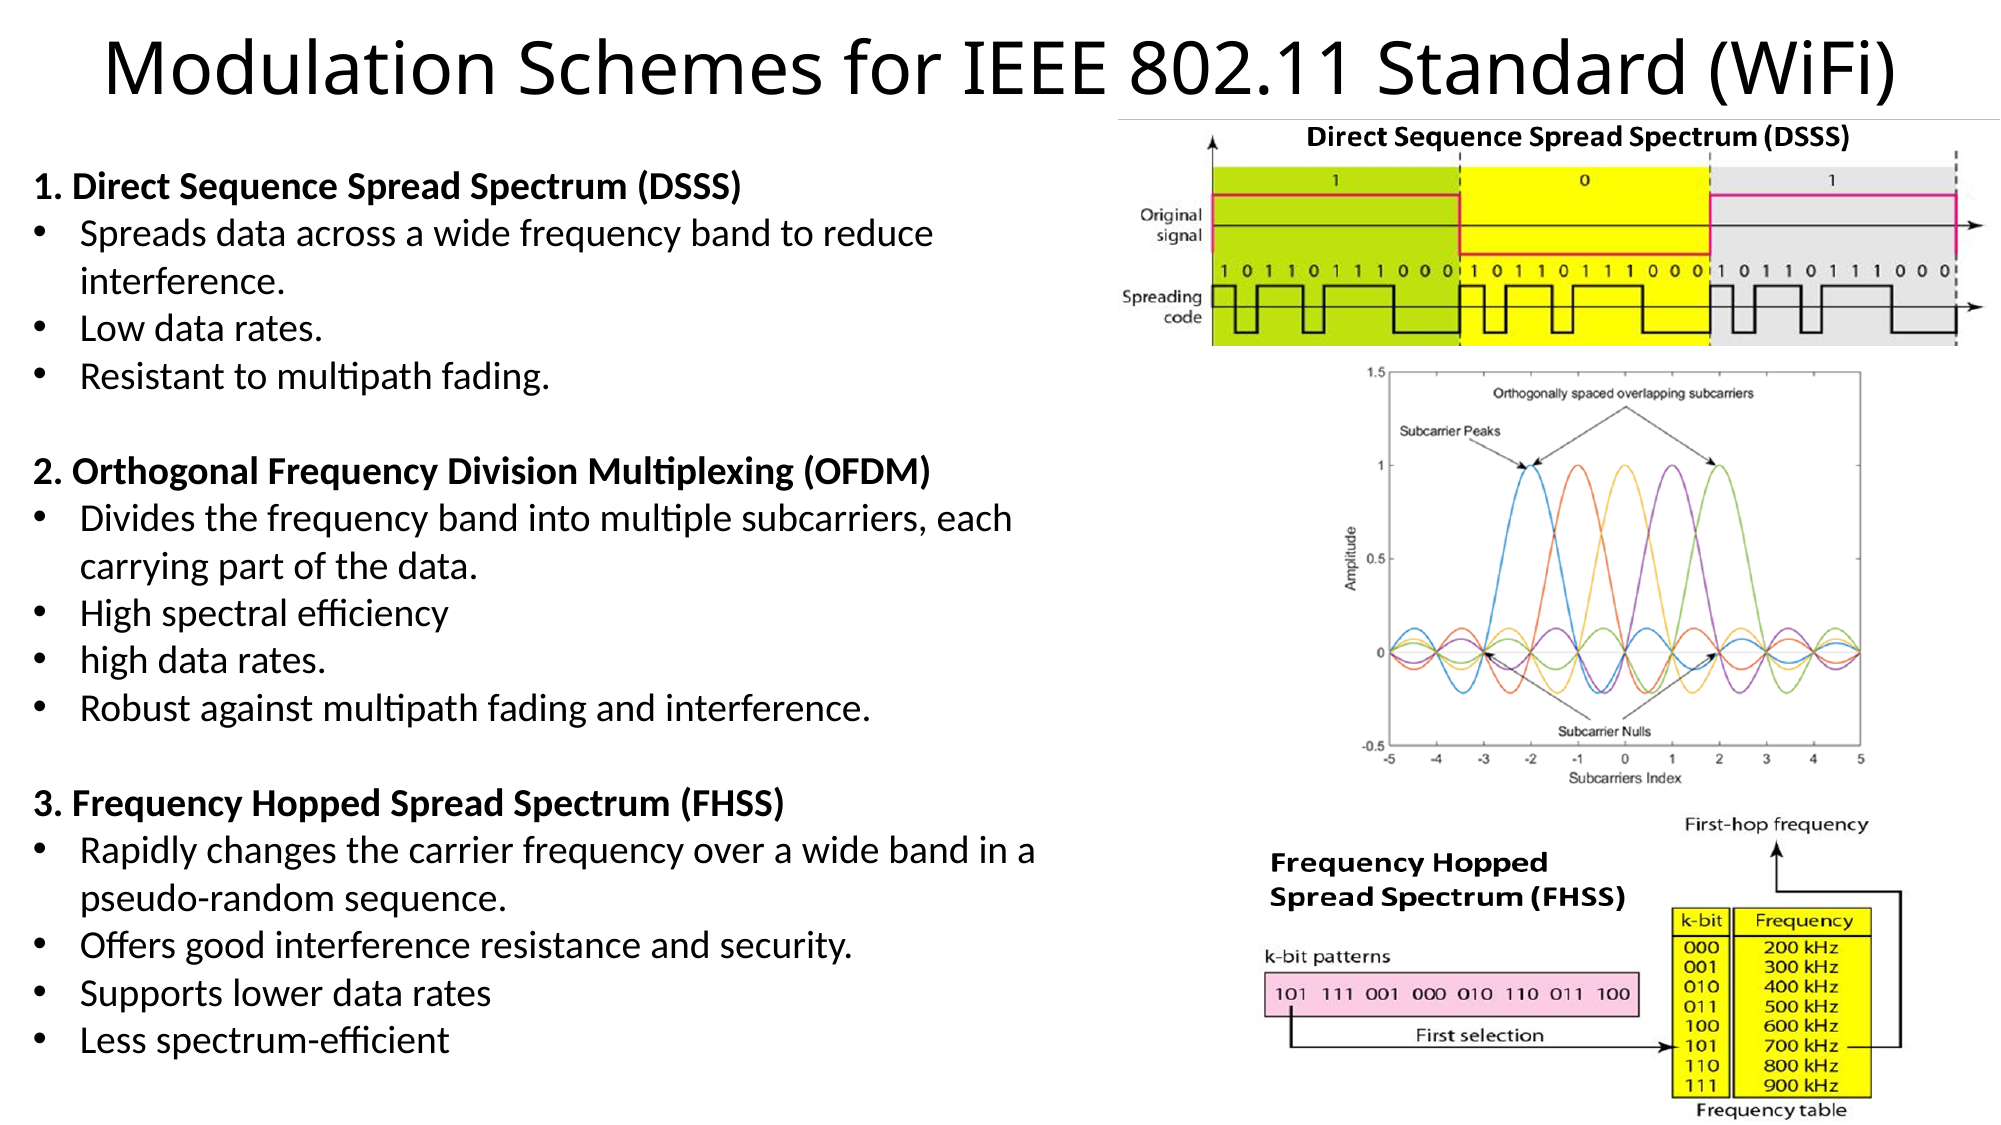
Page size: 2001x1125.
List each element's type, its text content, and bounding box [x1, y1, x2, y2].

text_box 1. Direct Sequence Spread Spectrum (DSSS) Spreads data across a wide frequency band to reduce interference. Low data rates. Resistant to multipath fading. 2. Orthogonal Frequency Division Multiplexing (OFDM) Divides the frequency band into multiple subcarriers, each carrying part of the data. High spectral efficiency high data rates. Robust against multipath fading and interference. 3. Frequency Hopped Spread Spectrum (FHSS) Rapidly changes the carrier frequency over a wide band in a pseudo-random sequence. Offers good interference resistance and security. Supports lower data rates Less spectrum-efficient [18, 152, 1119, 1070]
picture [1310, 361, 1918, 796]
picture [1118, 107, 2000, 346]
title Modulation Schemes for IEEE 802.11 Standard (WiFi) [36, 15, 1964, 127]
picture [1247, 812, 1947, 1125]
